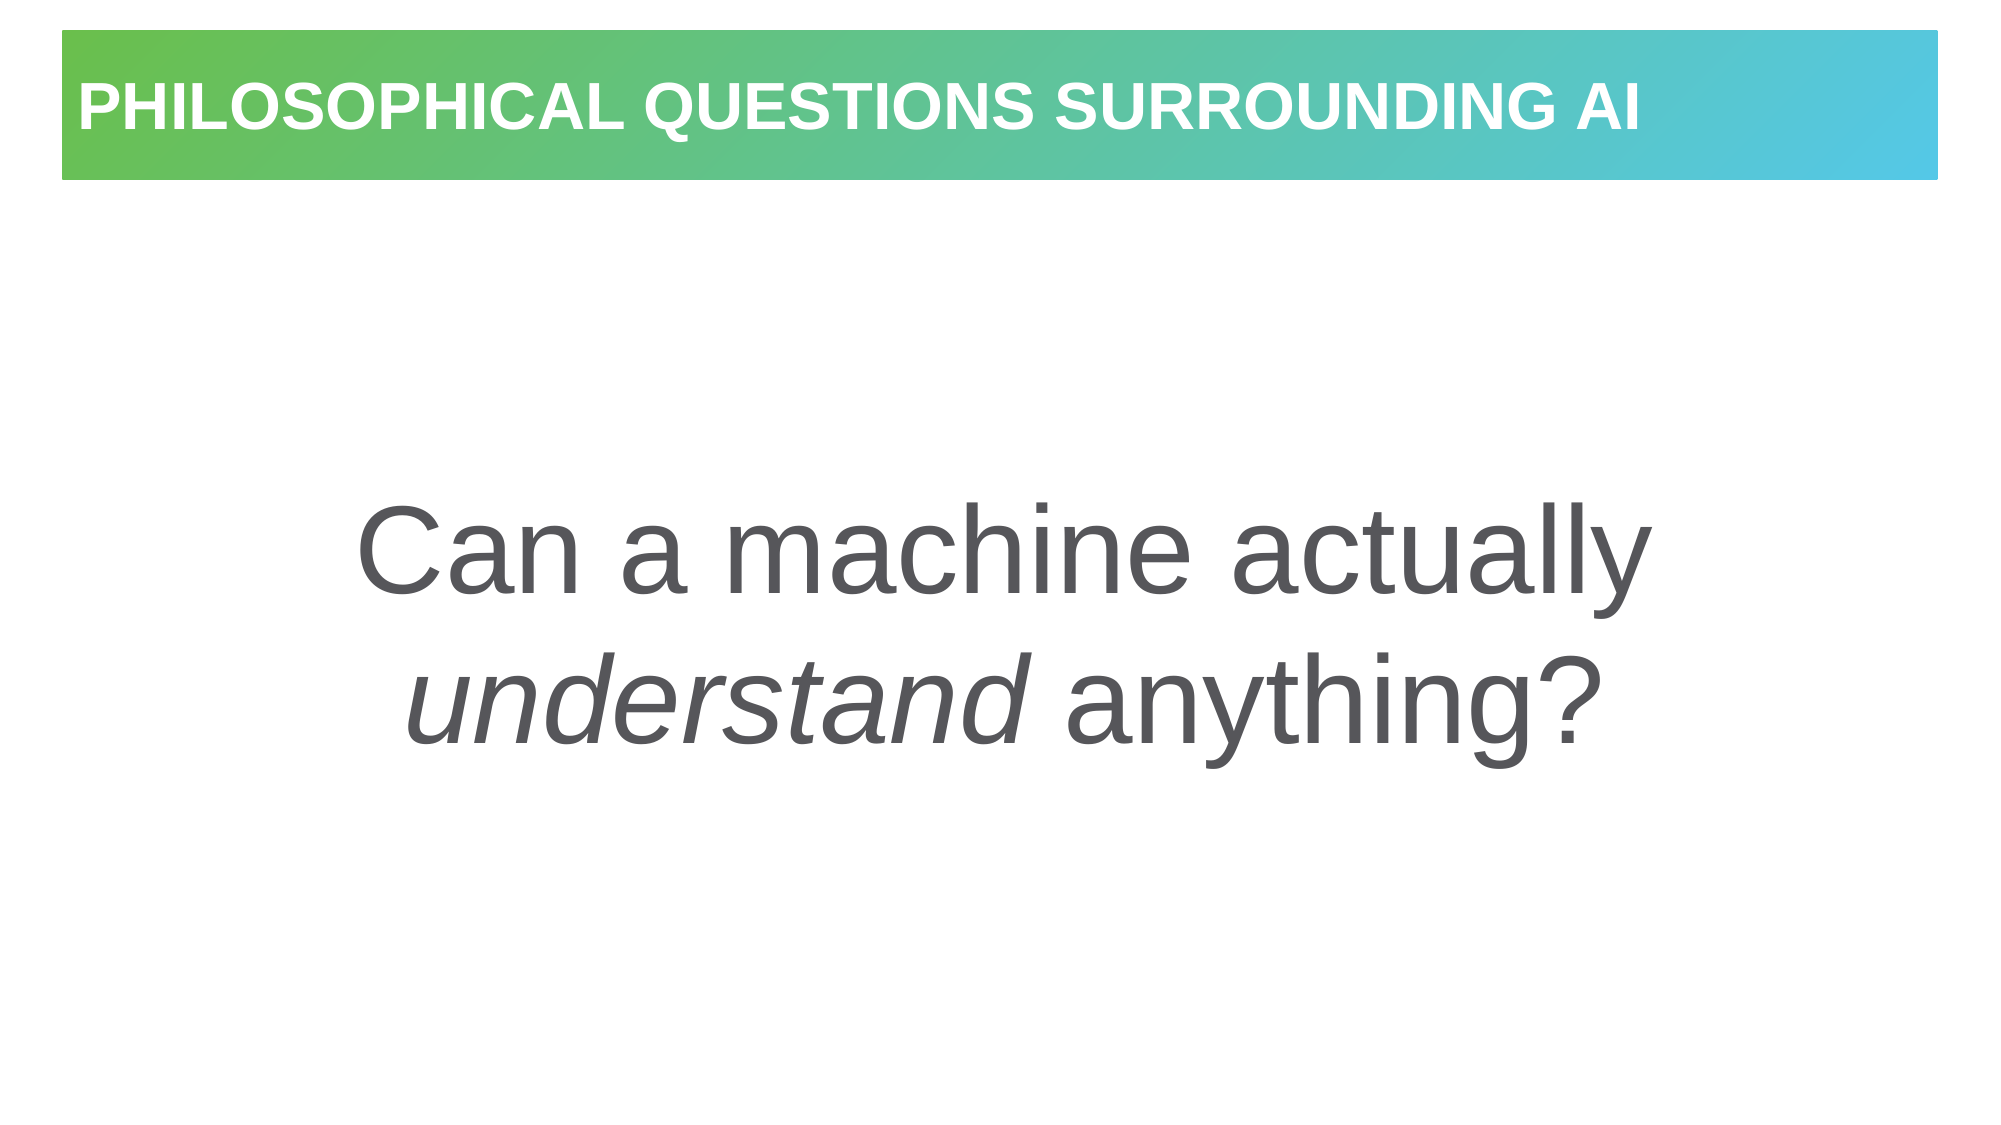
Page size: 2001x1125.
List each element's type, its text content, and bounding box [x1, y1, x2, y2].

title Philosophical questions surrounding AI [62, 29, 1938, 180]
list Can a machine actually understand anything? [62, 187, 1938, 1050]
